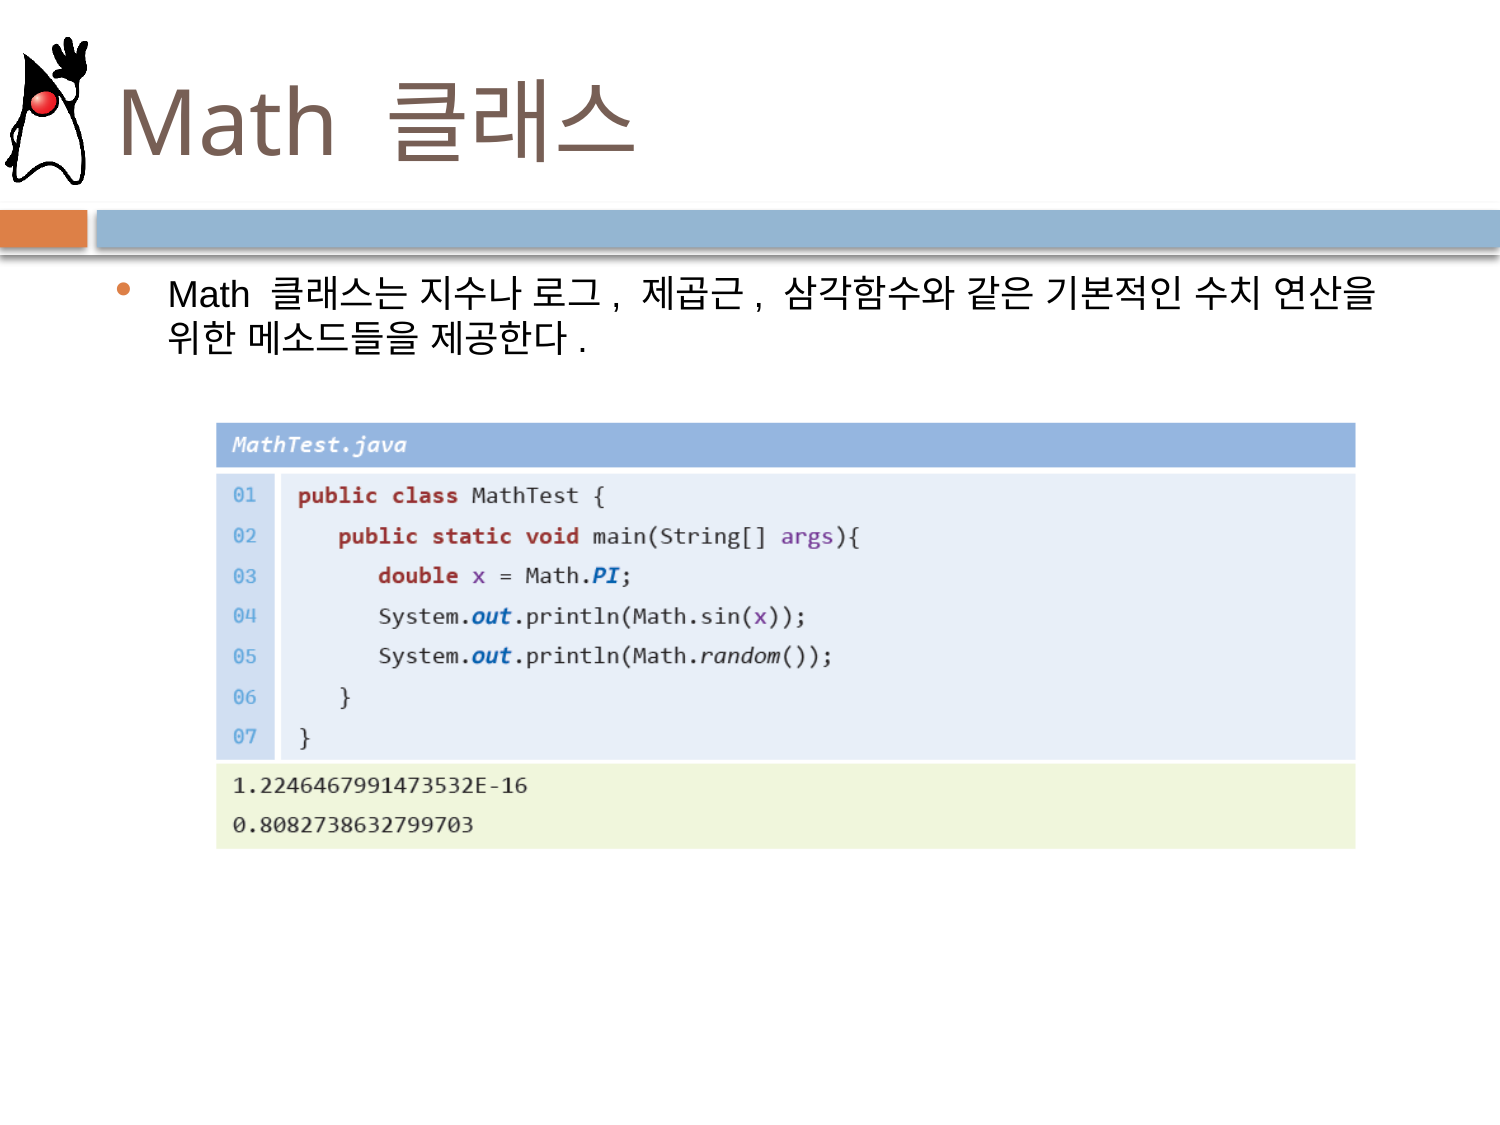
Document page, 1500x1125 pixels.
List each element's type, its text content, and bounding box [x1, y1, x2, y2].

list Math 클래스는 지수나 로그, 제곱근, 삼각함수와 같은 기본적인 수치 연산을 위한 메소드들을 제공한다. [100, 262, 1438, 1000]
picture [5, 37, 88, 185]
title Math 클래스 [100, 37, 1438, 200]
picture [205, 409, 1362, 863]
